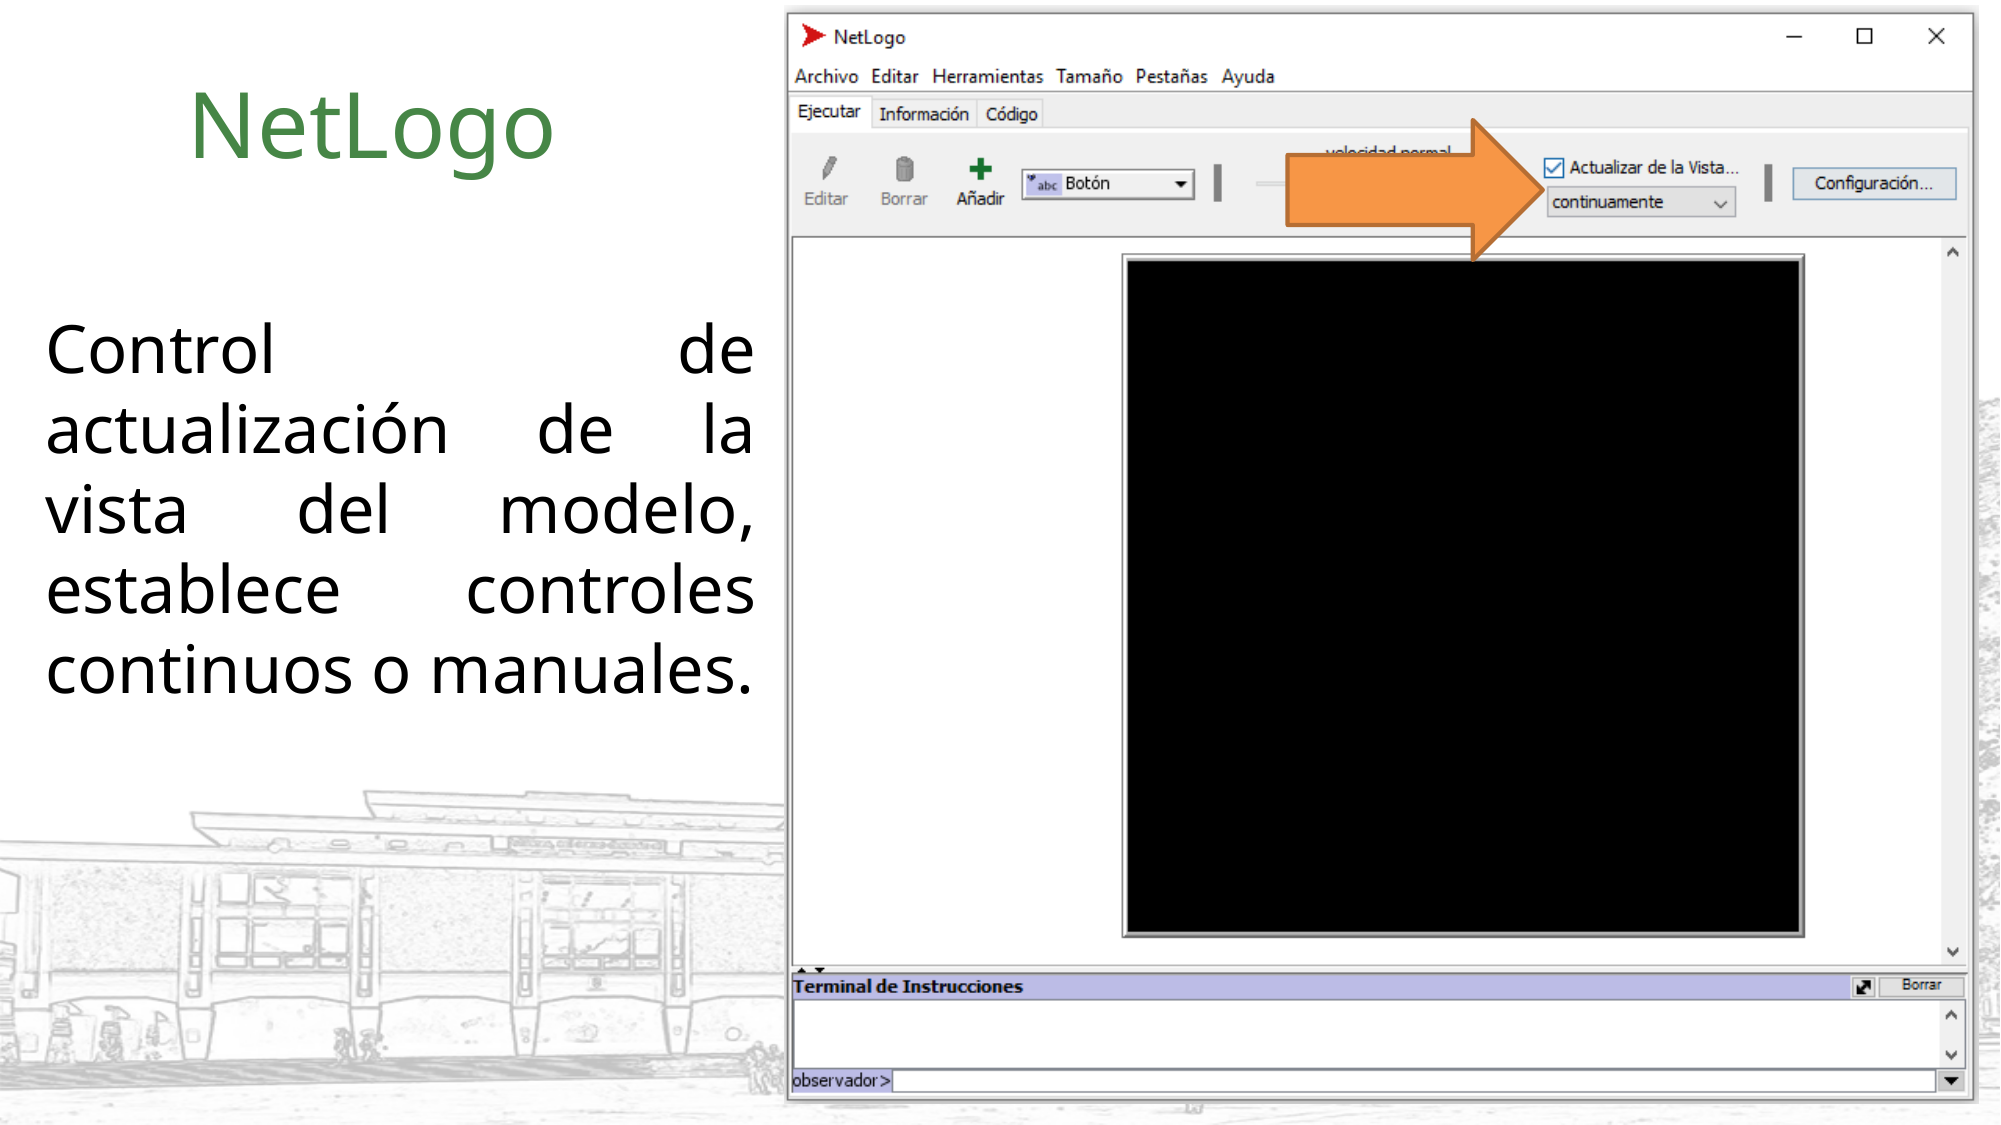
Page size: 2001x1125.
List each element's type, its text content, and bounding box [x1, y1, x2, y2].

list Control de actualización de la vista del modelo, establece controles continuos o manuales. [21, 299, 772, 1093]
picture [784, 5, 1979, 1105]
title NetLogo [0, 59, 746, 278]
